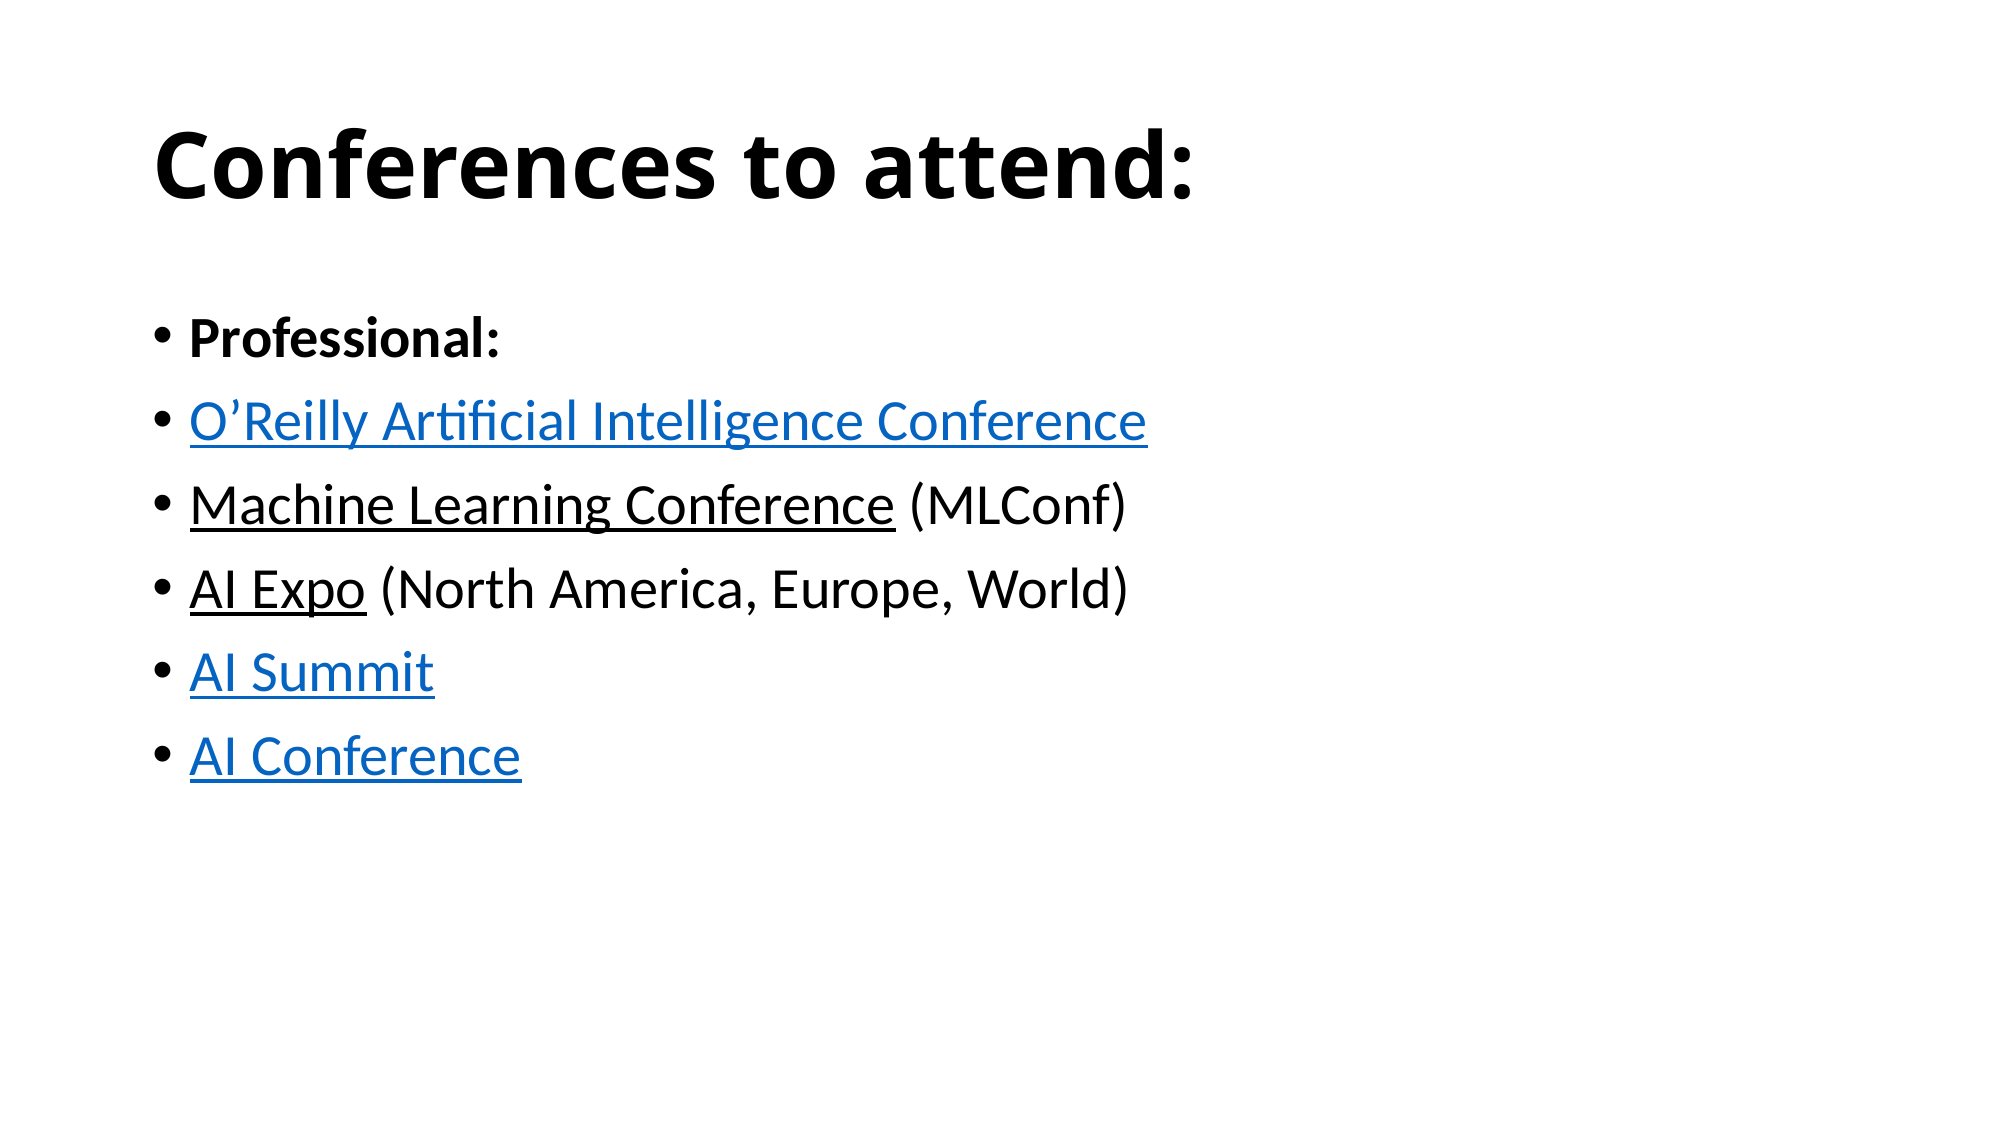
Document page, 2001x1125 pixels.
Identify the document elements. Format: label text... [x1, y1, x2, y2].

list Professional: O’Reilly Artificial Intelligence Conference Machine Learning Conference (MLConf) AI Expo (North America, Europe, World) AI Summit AI Conference [137, 299, 1863, 1014]
title Conferences to attend: [137, 59, 1863, 278]
